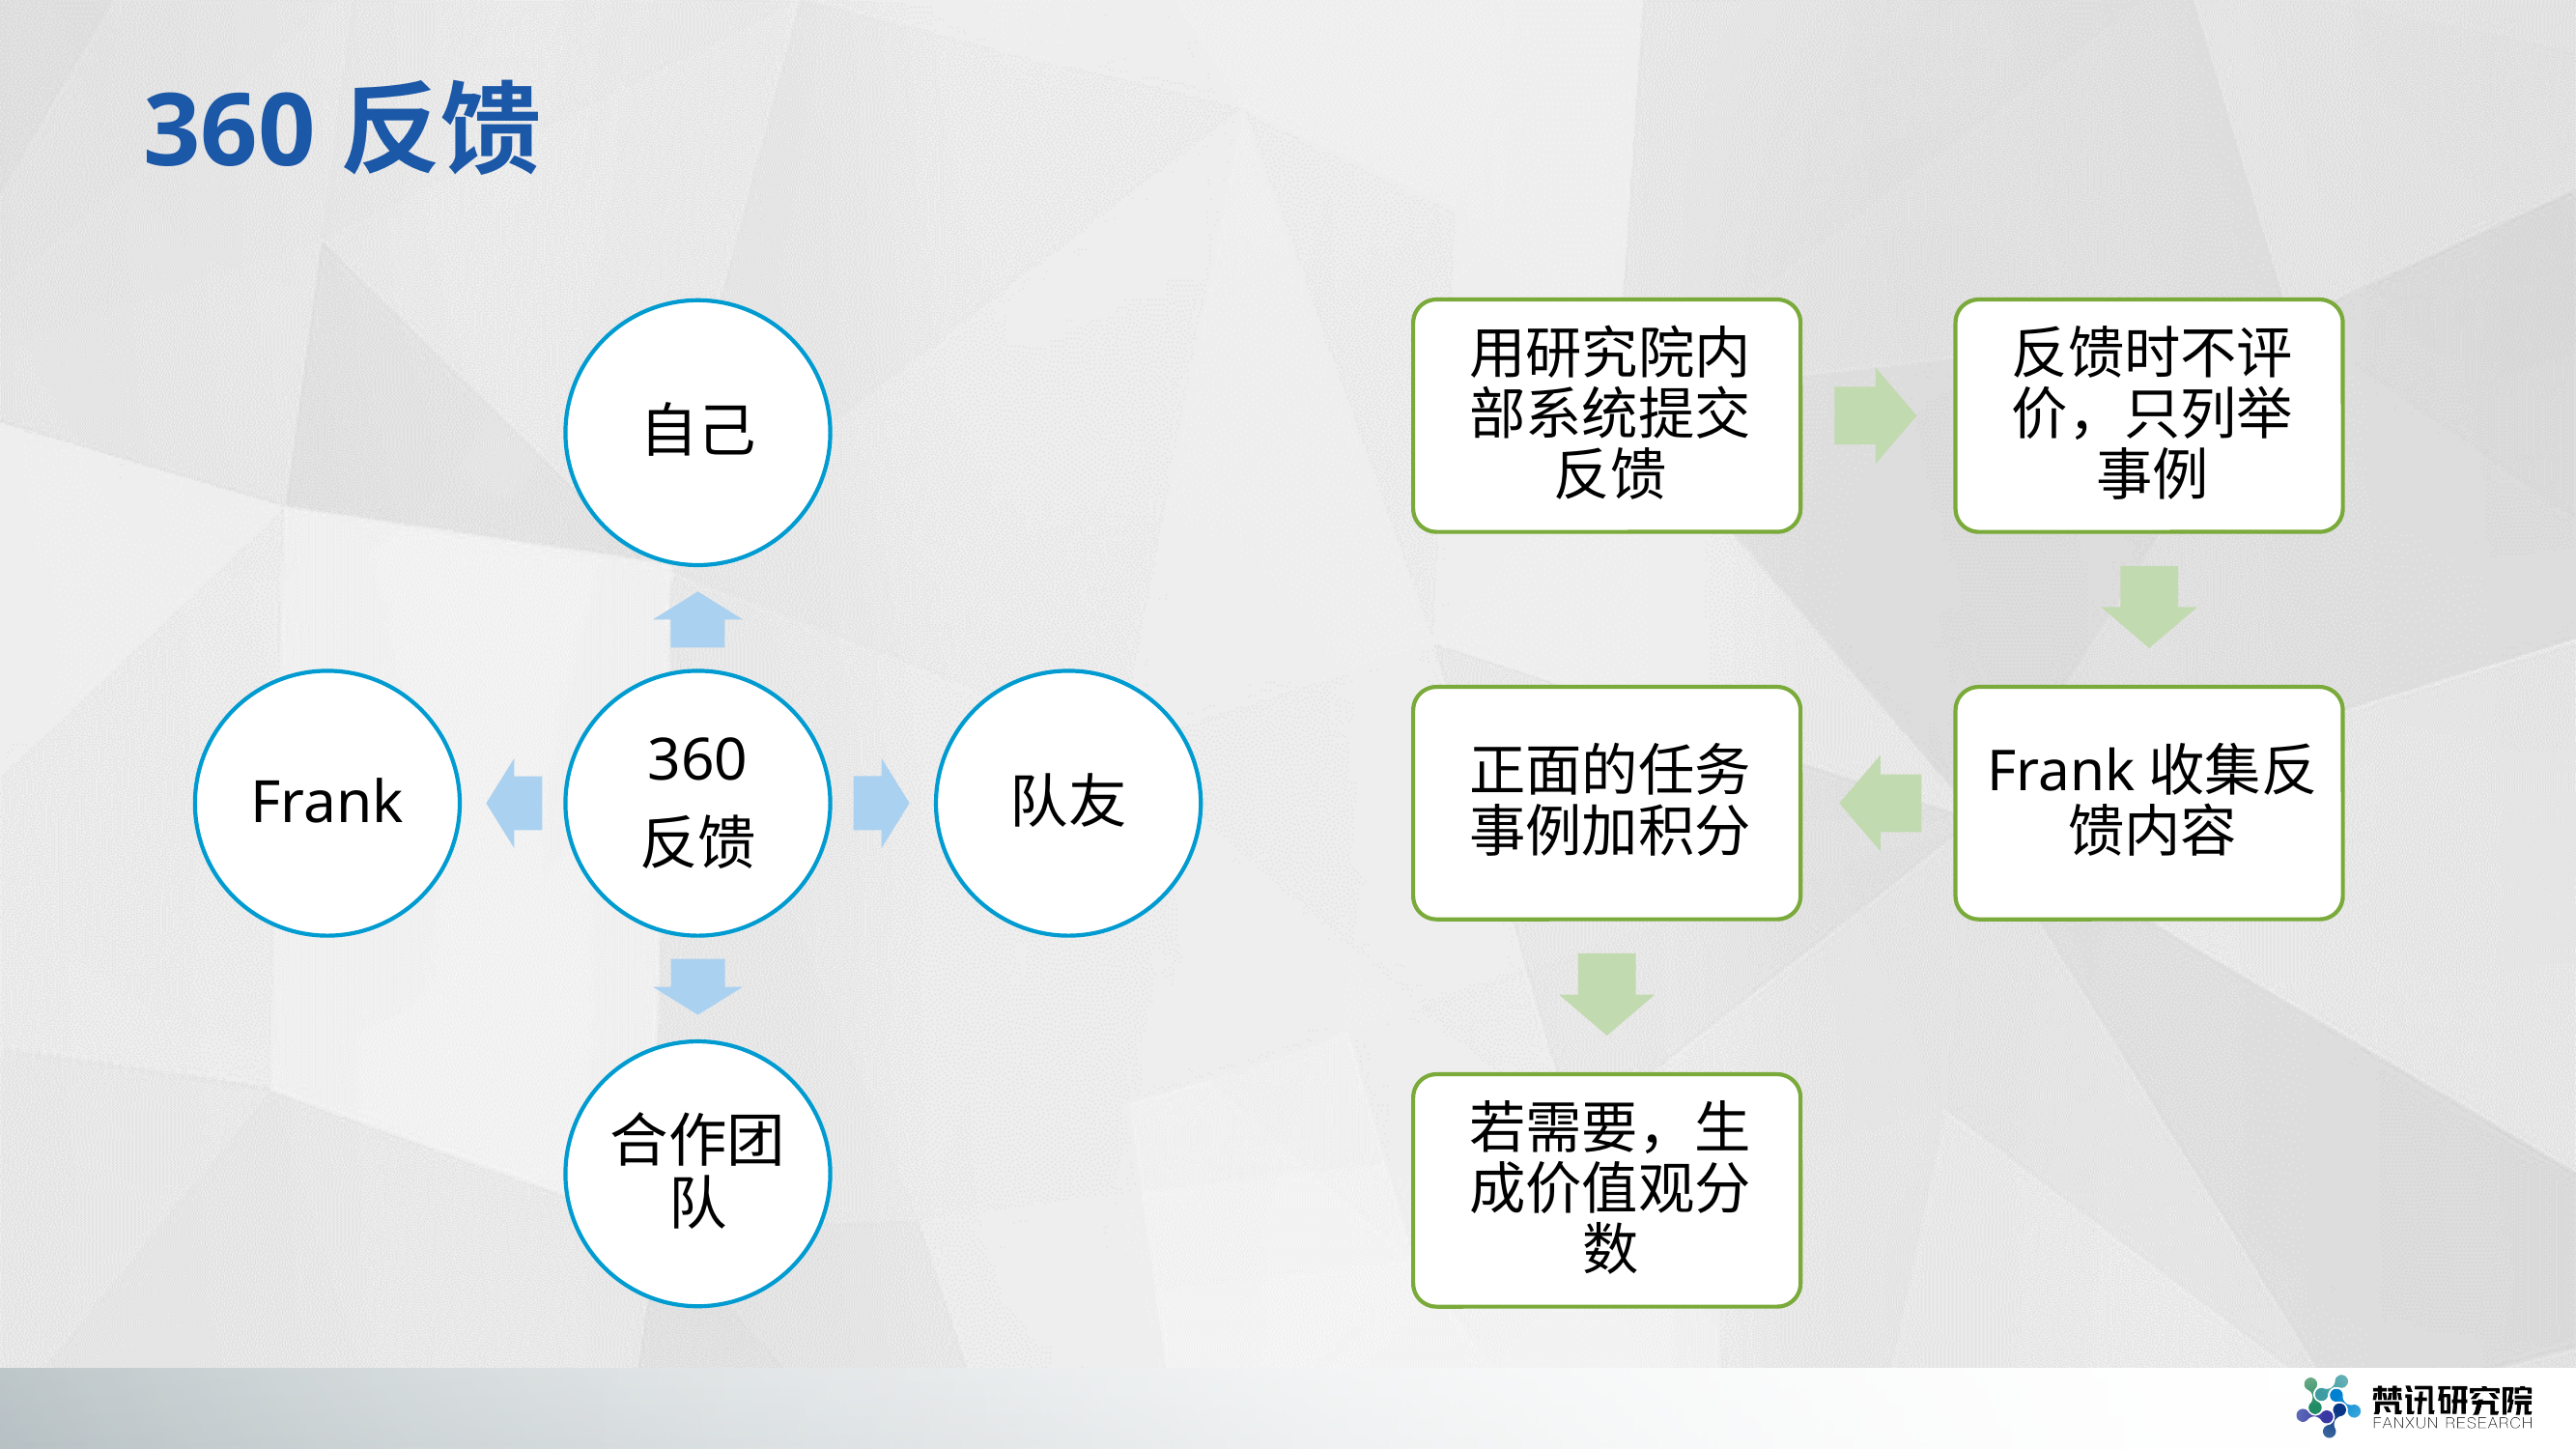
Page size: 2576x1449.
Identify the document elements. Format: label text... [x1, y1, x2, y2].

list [1308, 298, 2448, 1308]
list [128, 298, 1267, 1308]
title 360反馈 [128, 58, 2448, 300]
picture [0, 0, 2576, 1449]
